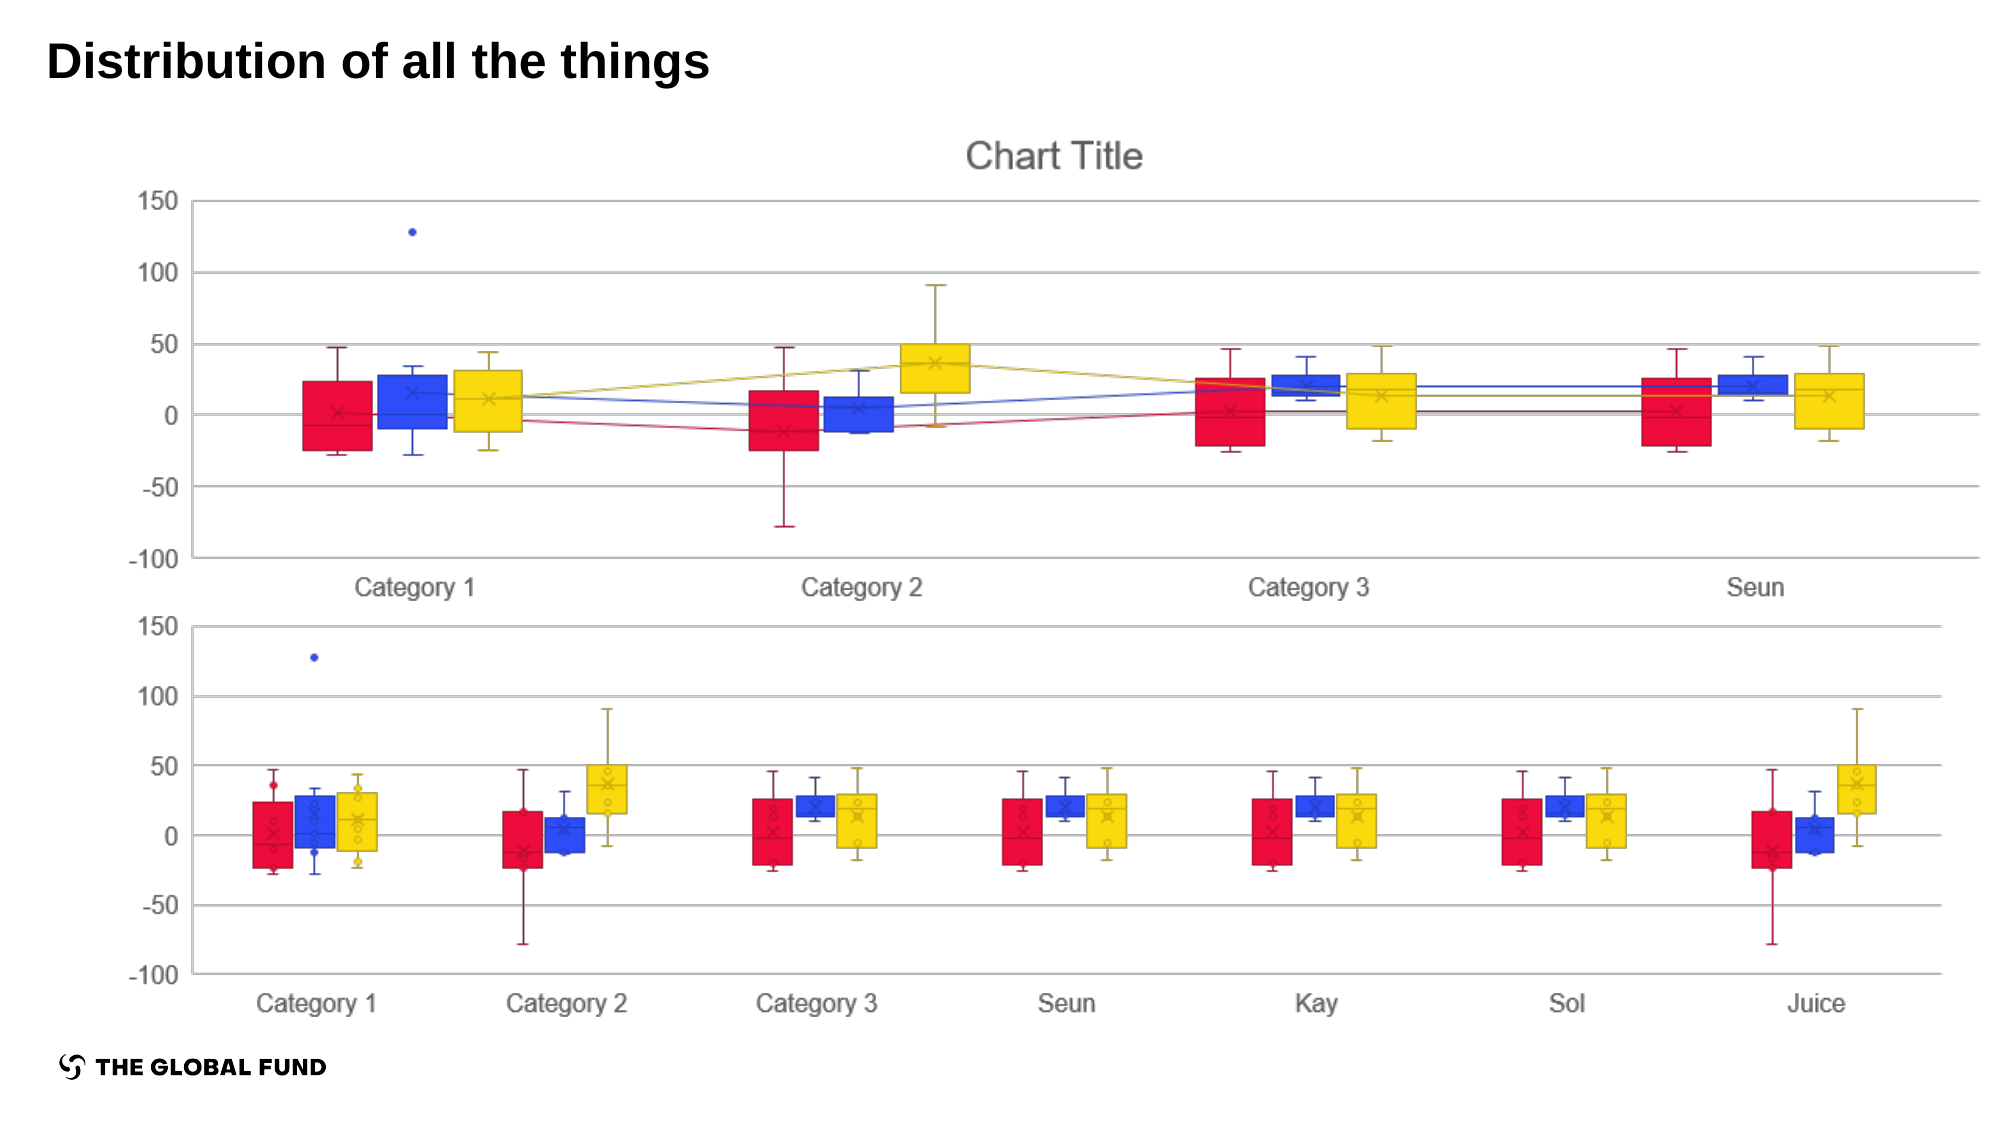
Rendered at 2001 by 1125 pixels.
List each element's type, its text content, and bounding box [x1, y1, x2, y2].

text_box Distribution of all the things [31, 21, 727, 96]
picture [117, 121, 1996, 1031]
picture [59, 1054, 326, 1080]
